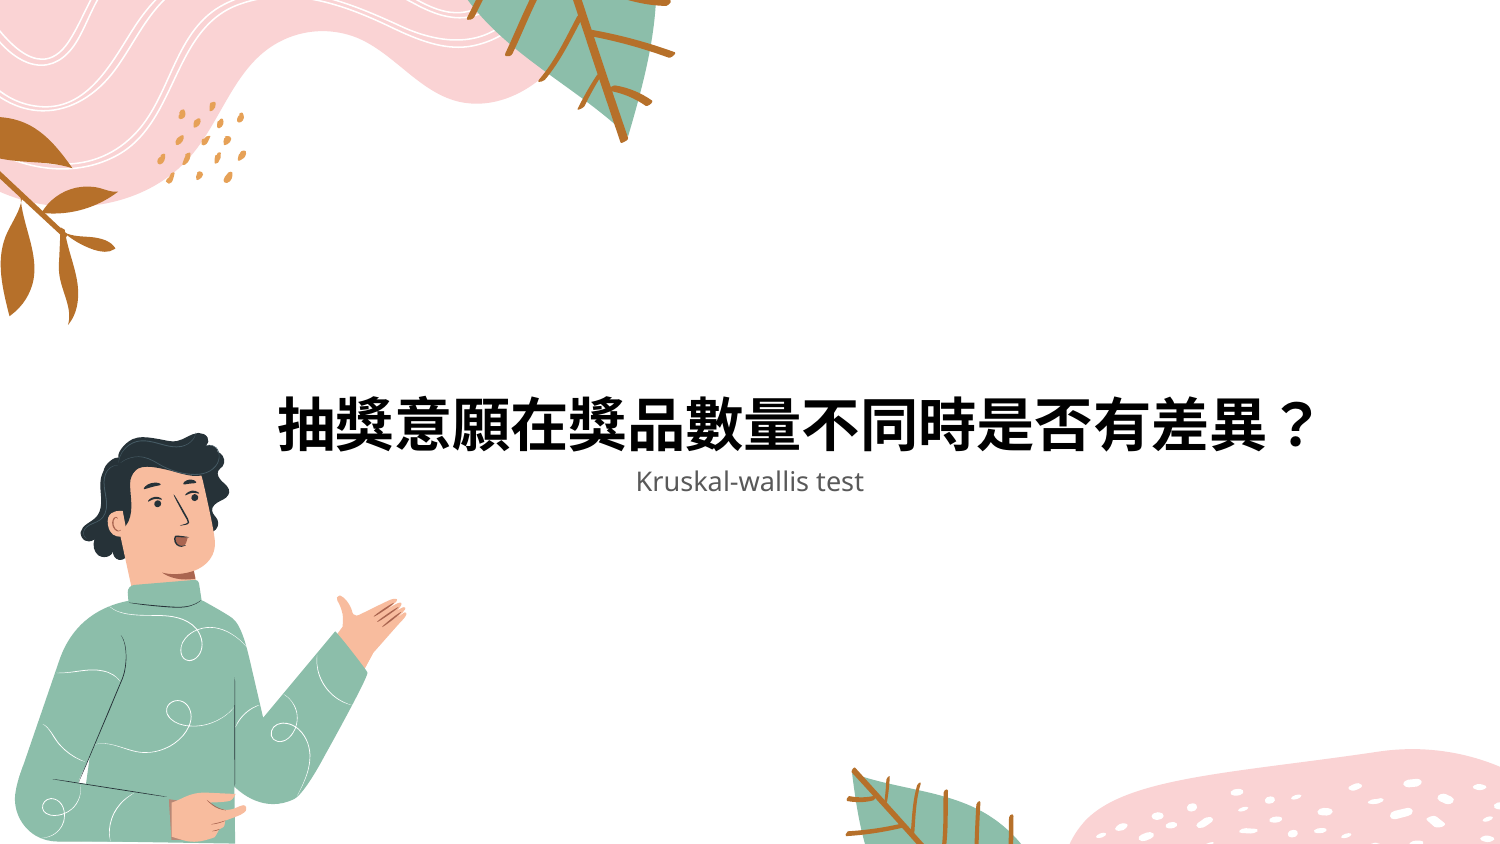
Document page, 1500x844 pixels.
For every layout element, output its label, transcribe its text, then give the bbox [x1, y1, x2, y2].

title 抽獎意願在獎品數量不同時是否有差異？ [117, 328, 1487, 473]
list Kruskal-wallis test [415, 444, 1383, 515]
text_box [12, 431, 412, 844]
